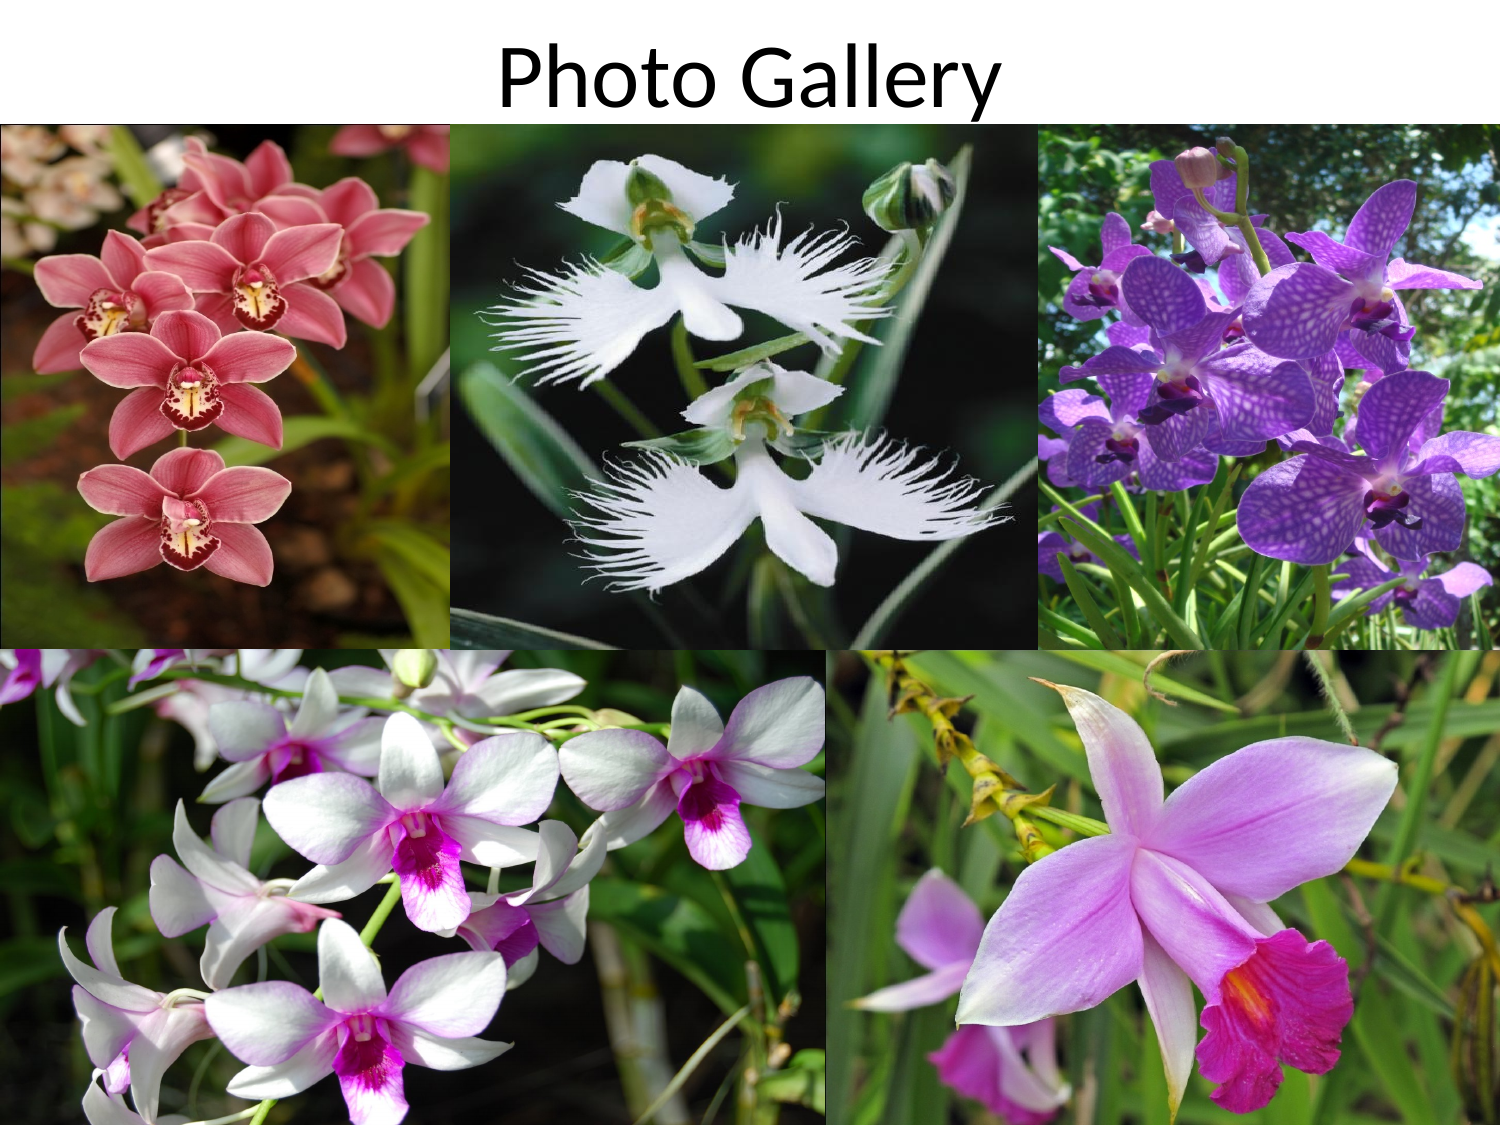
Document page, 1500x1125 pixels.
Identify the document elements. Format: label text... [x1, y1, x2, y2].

title Photo Gallery [75, 0, 1425, 123]
picture [0, 124, 1500, 1125]
